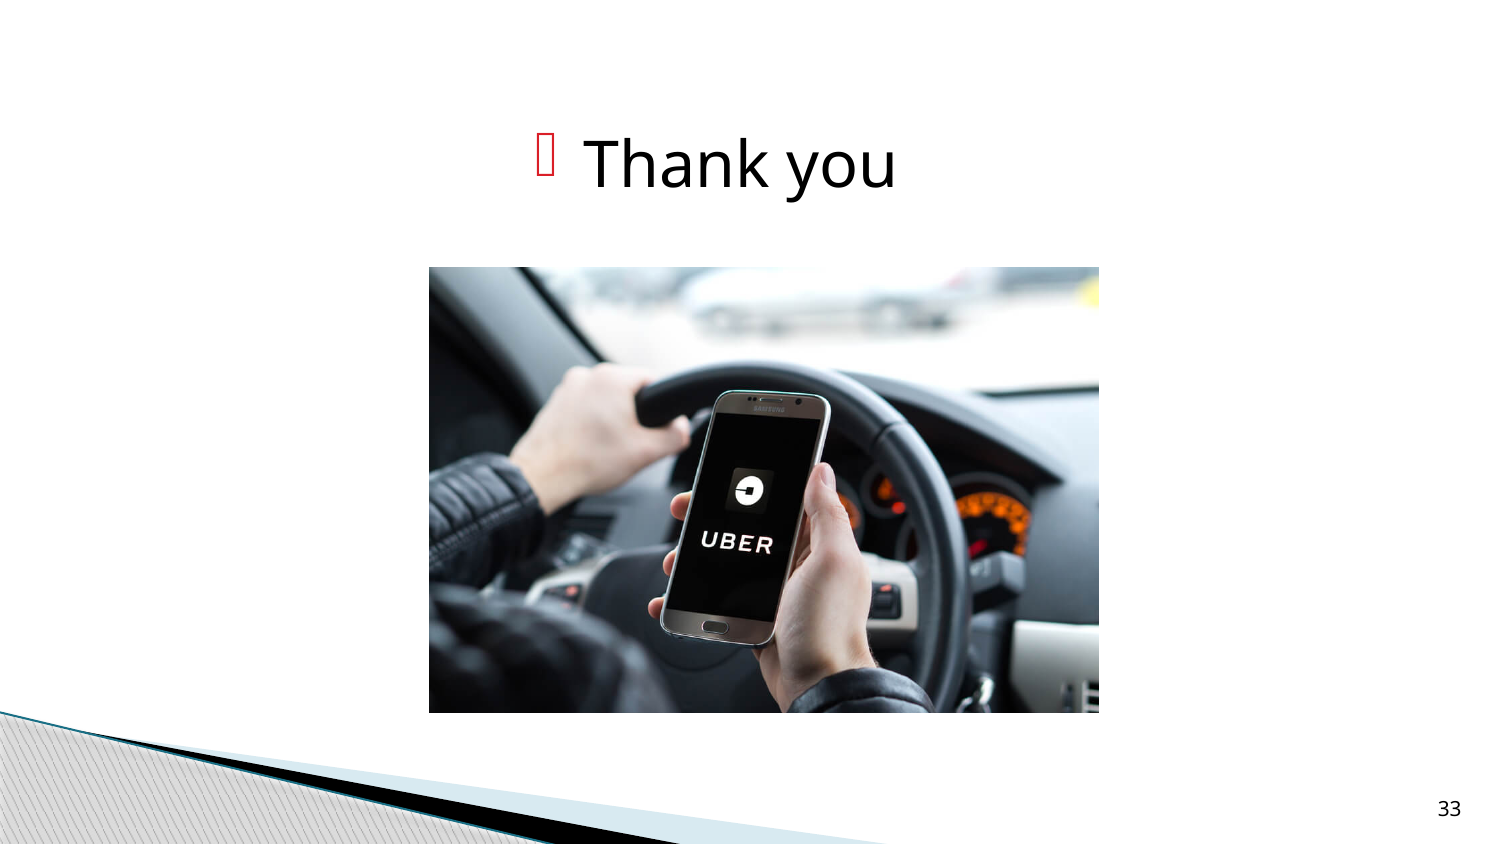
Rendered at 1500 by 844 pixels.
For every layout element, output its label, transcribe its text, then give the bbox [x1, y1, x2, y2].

list Thank you [194, 107, 1374, 739]
picture [429, 267, 1099, 713]
slide_number 33 [1386, 777, 1477, 842]
